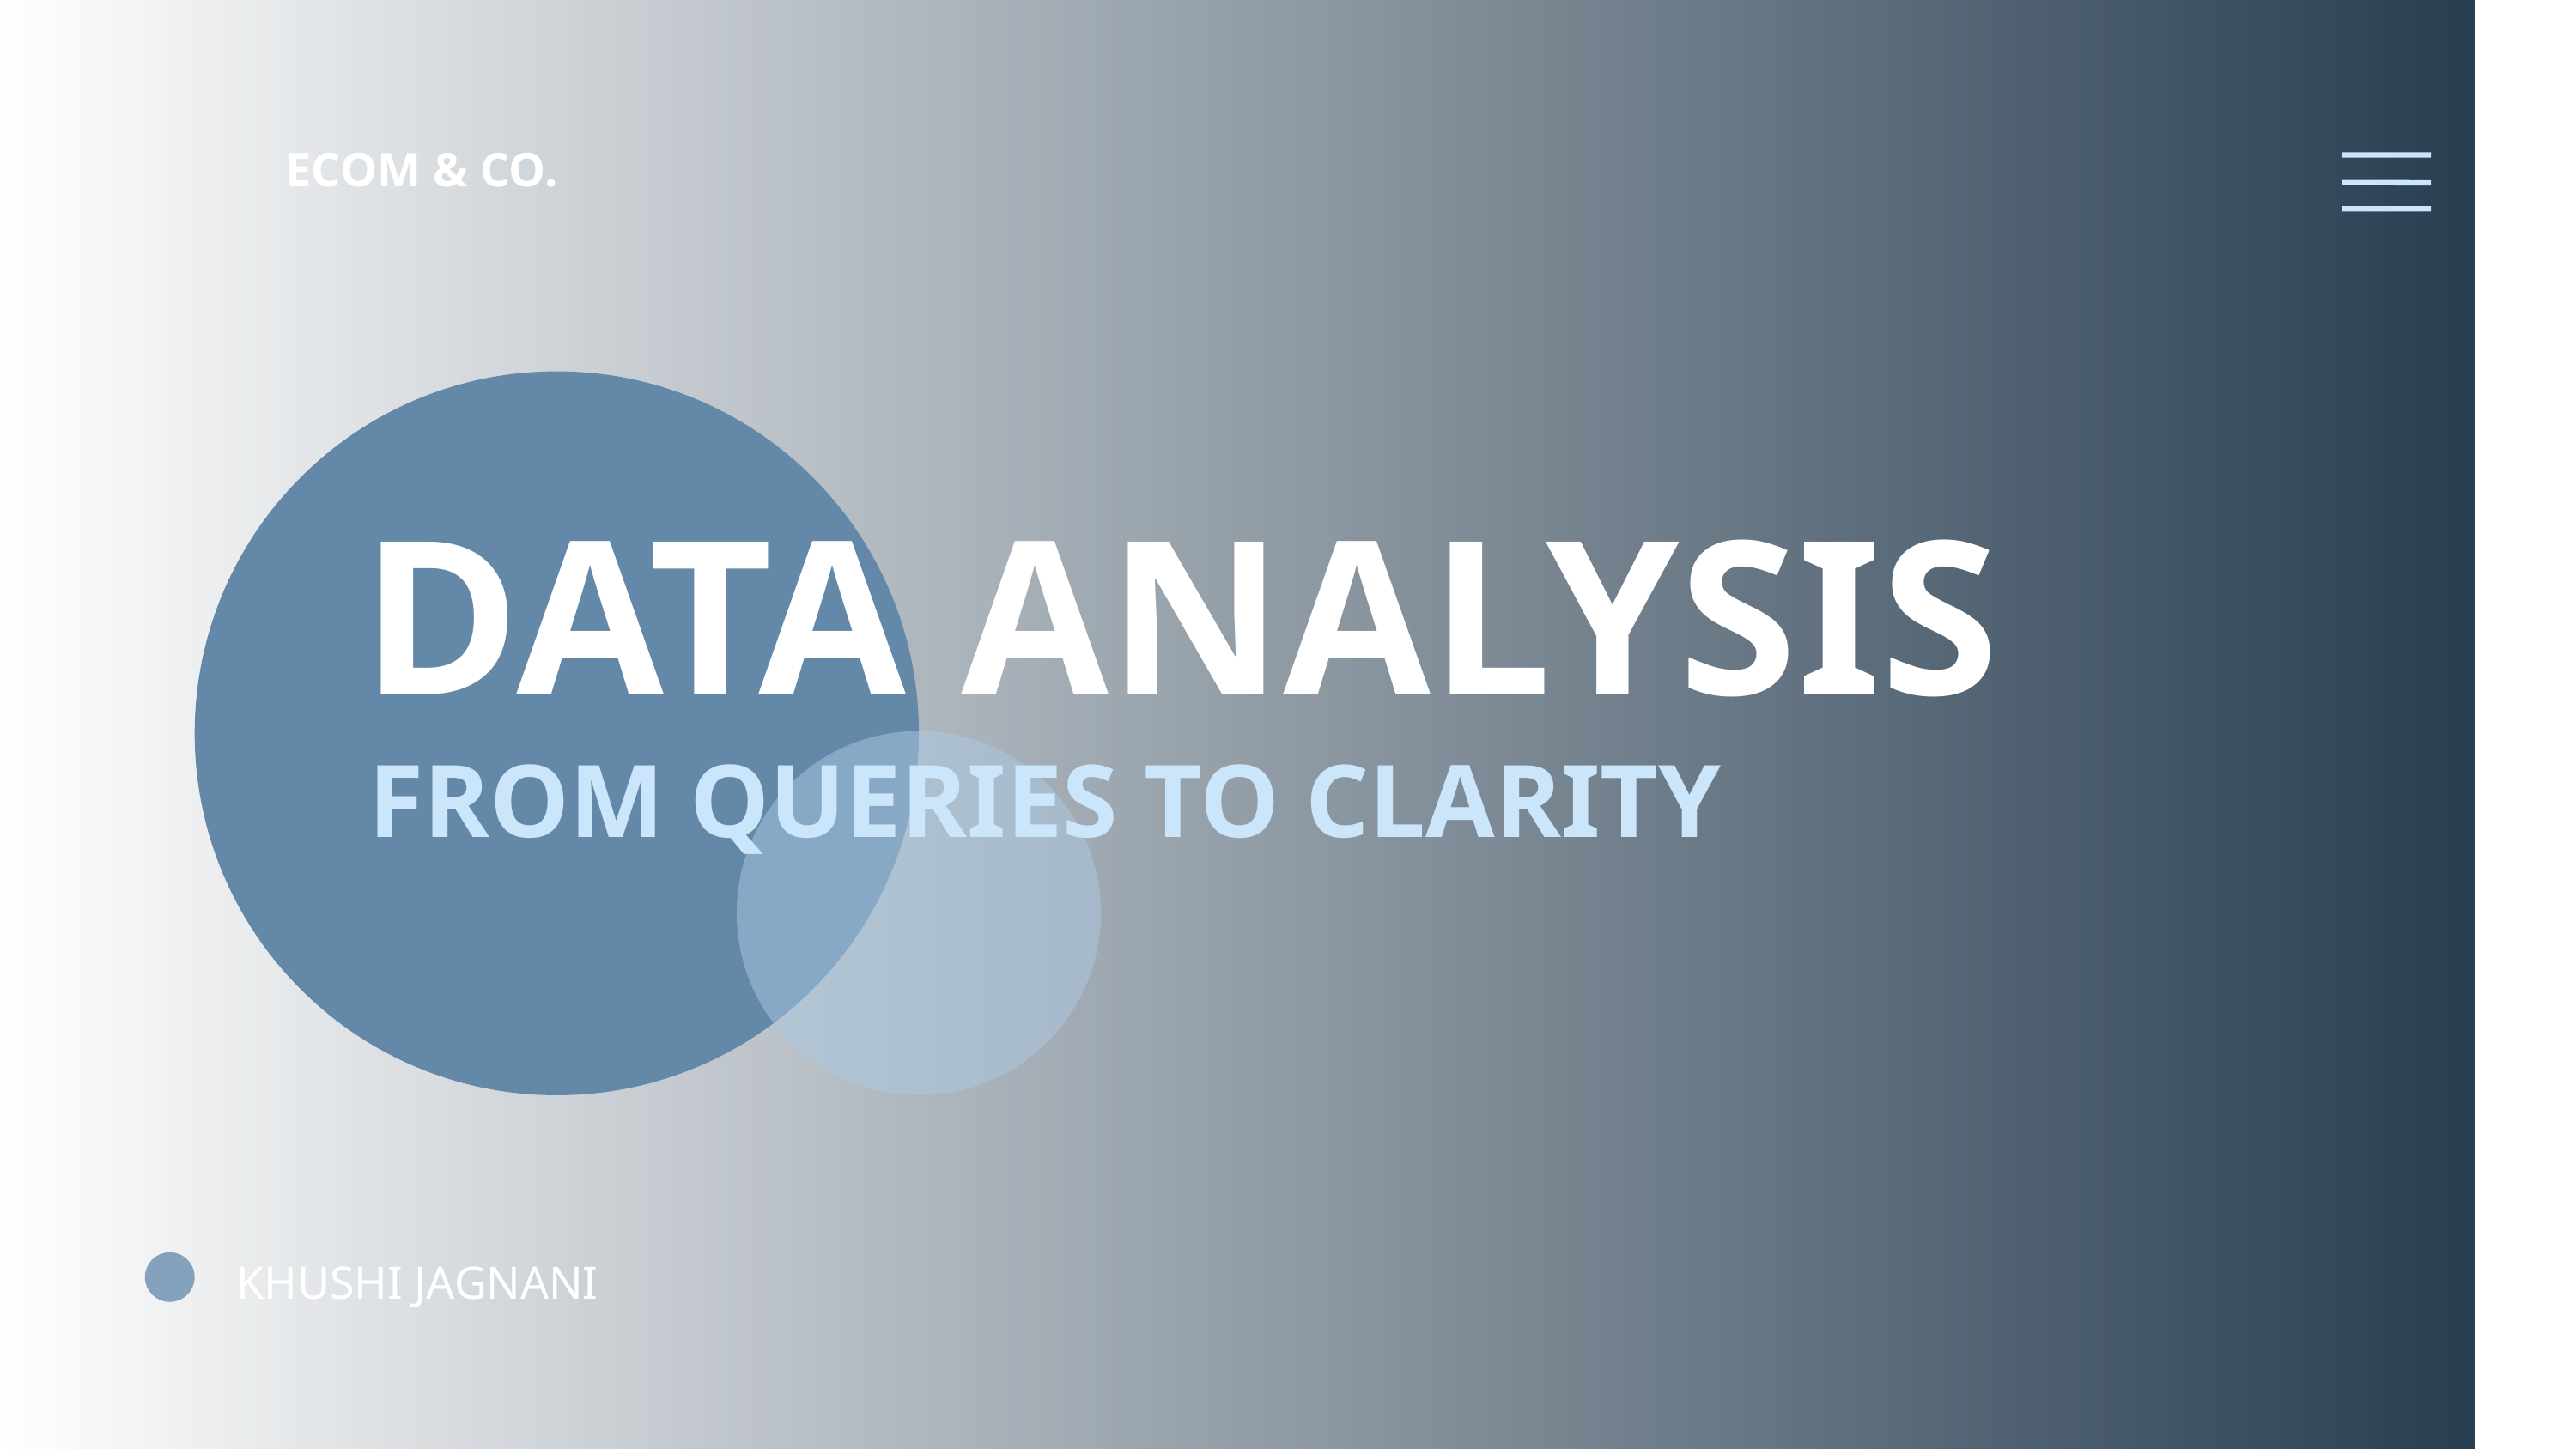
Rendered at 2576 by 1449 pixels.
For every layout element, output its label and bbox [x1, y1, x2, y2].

text_box [194, 371, 920, 1096]
text_box [736, 731, 1102, 1096]
text_box [144, 1252, 195, 1302]
text_box [0, 0, 2475, 1449]
